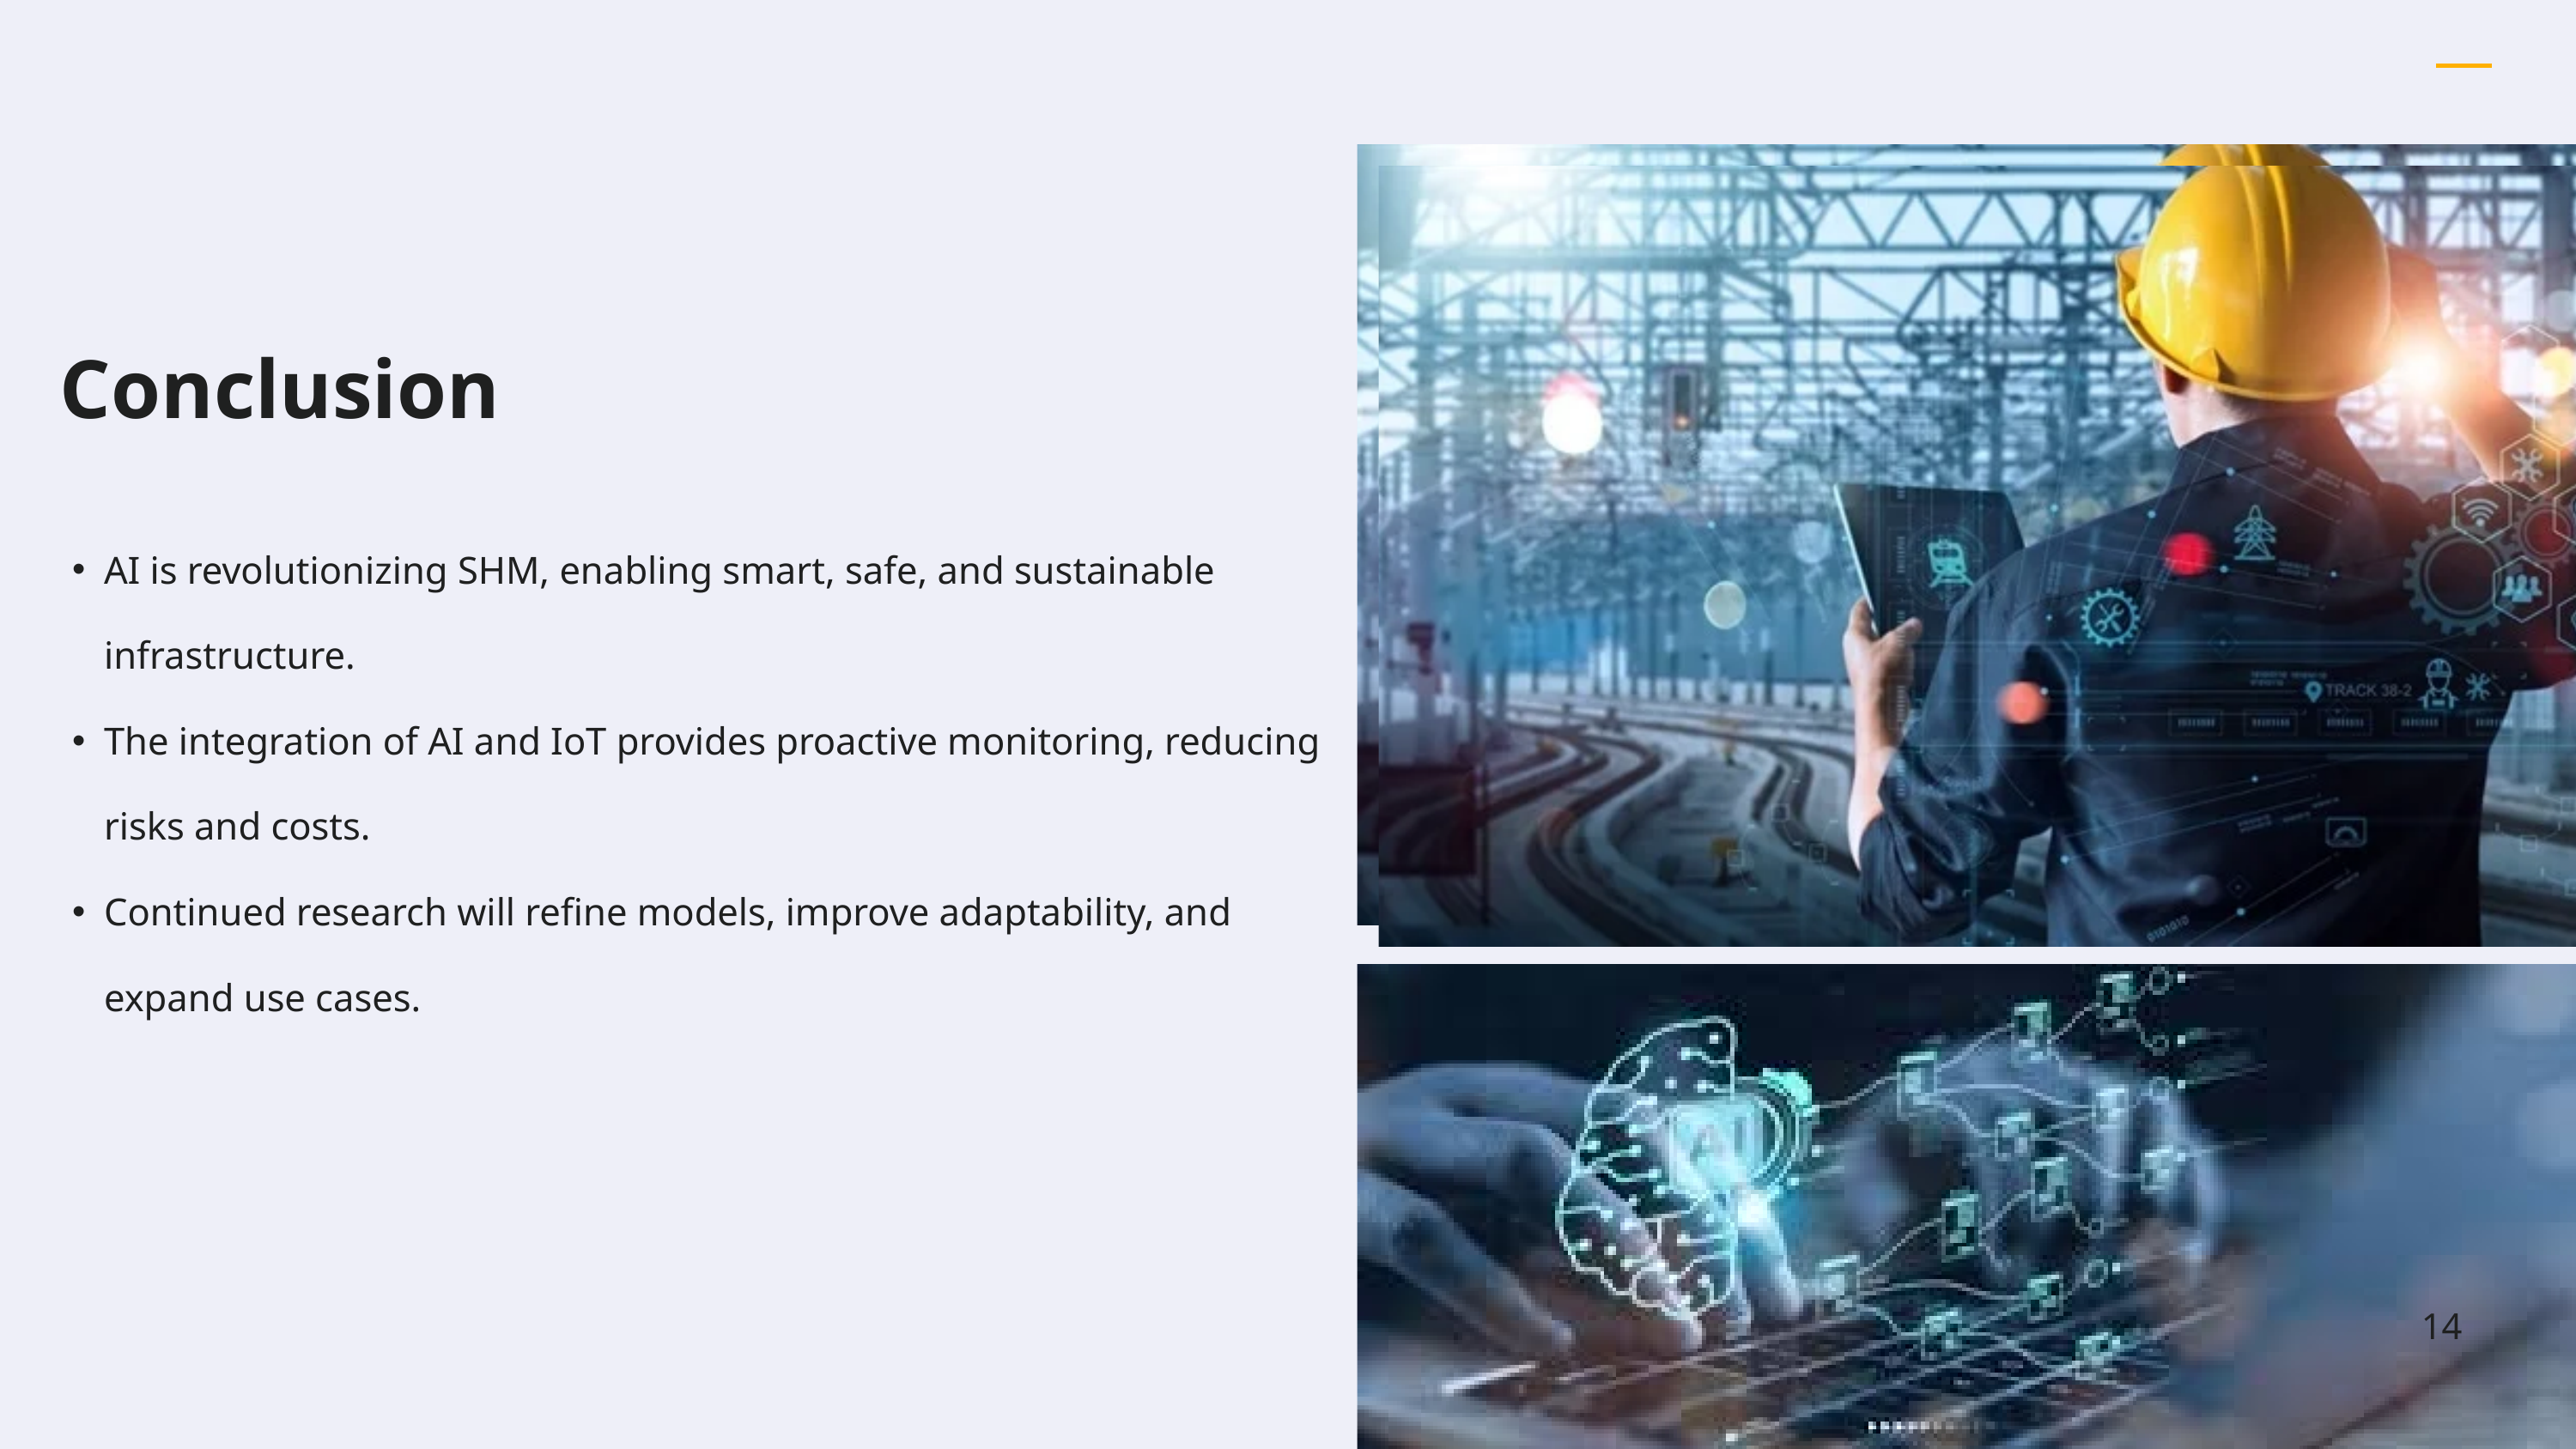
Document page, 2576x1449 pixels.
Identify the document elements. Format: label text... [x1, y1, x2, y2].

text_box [1357, 144, 2576, 926]
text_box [1378, 166, 2576, 948]
text_box AI is revolutionizing SHM, enabling smart, safe, and sustainable infrastructure. The integration of AI and IoT provides proactive monitoring, reducing risks and costs. Continued research will refine models, improve adaptability, and expand use cases. [40, 505, 1358, 1072]
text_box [2435, 64, 2493, 69]
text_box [1357, 964, 2576, 1449]
text_box Conclusion [59, 344, 1179, 435]
